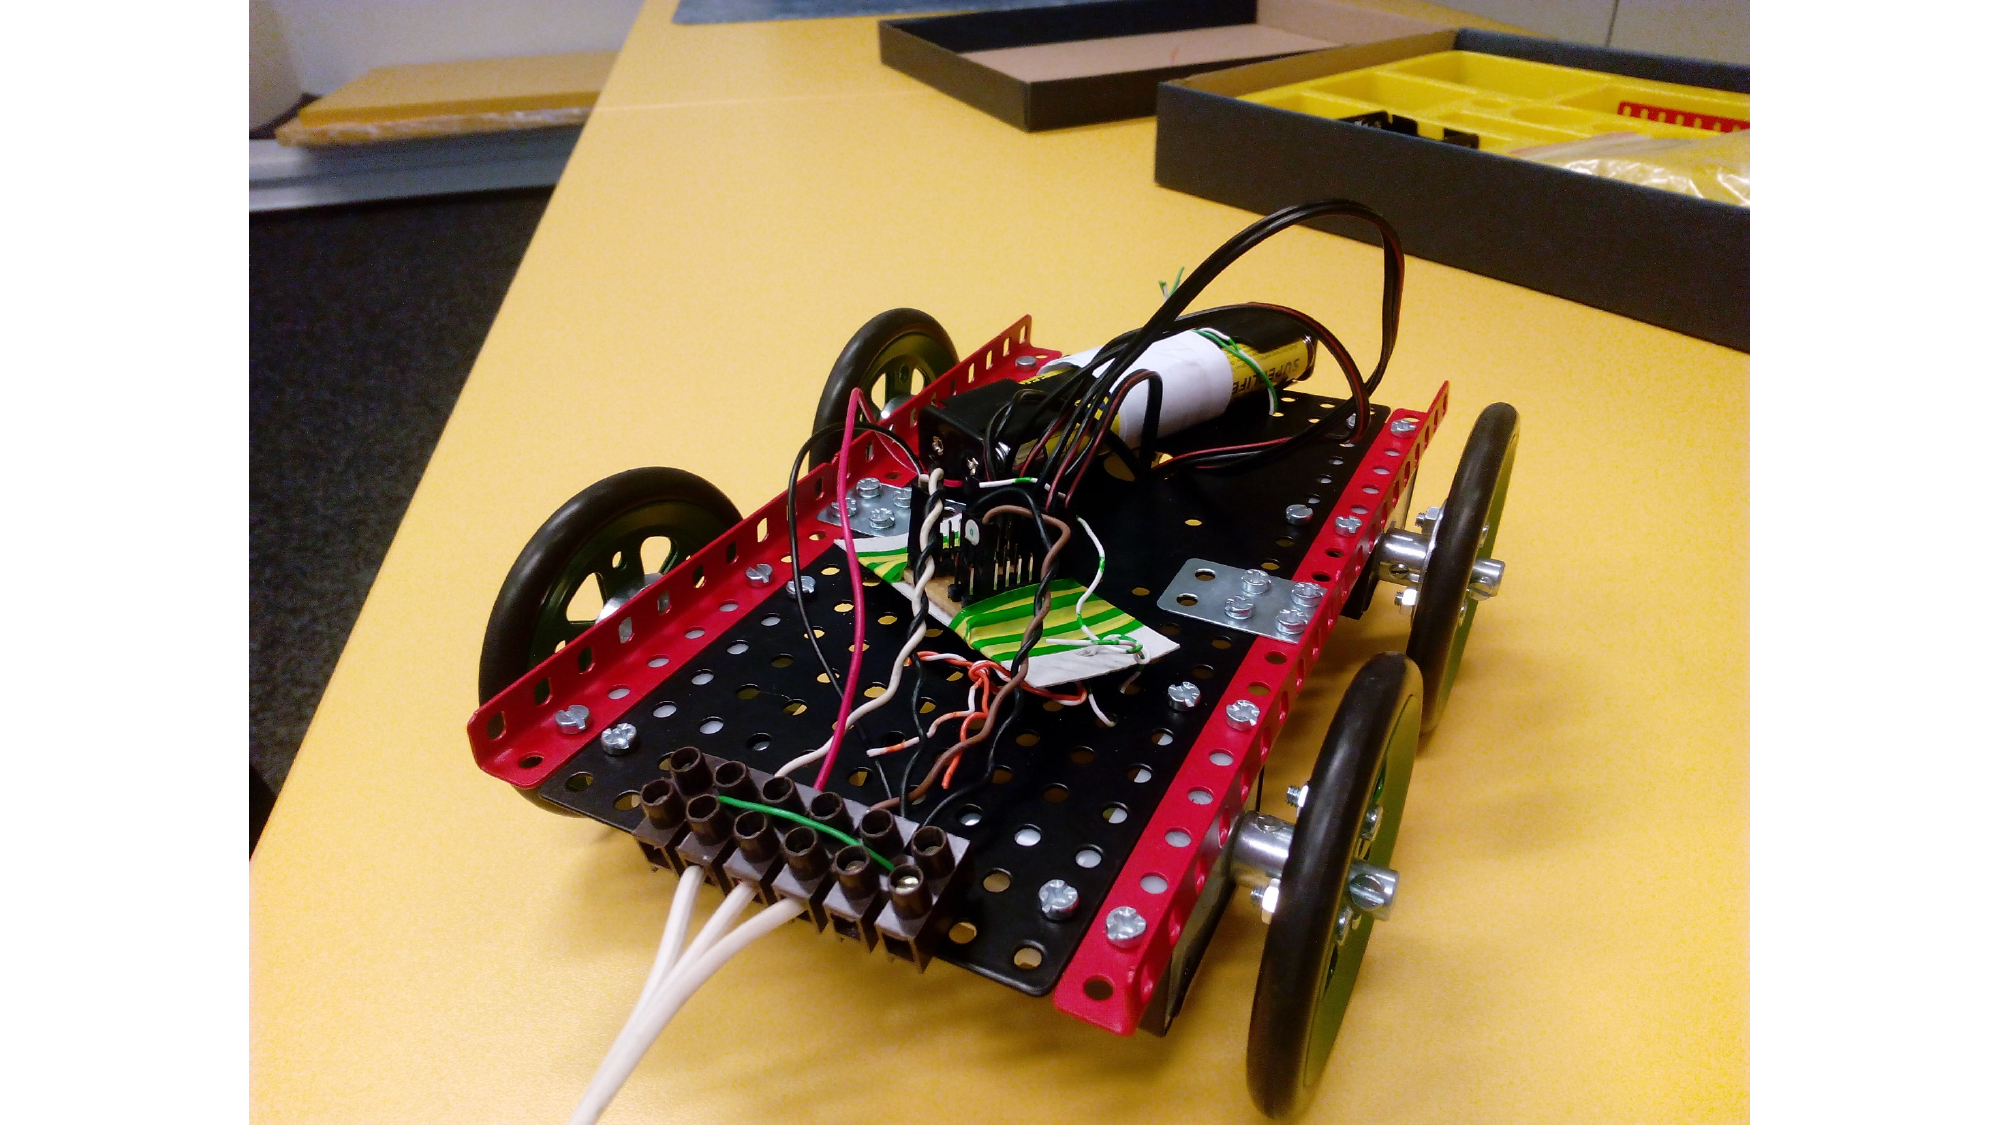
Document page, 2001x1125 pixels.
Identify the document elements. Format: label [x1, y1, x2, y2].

picture [249, 0, 1750, 1125]
